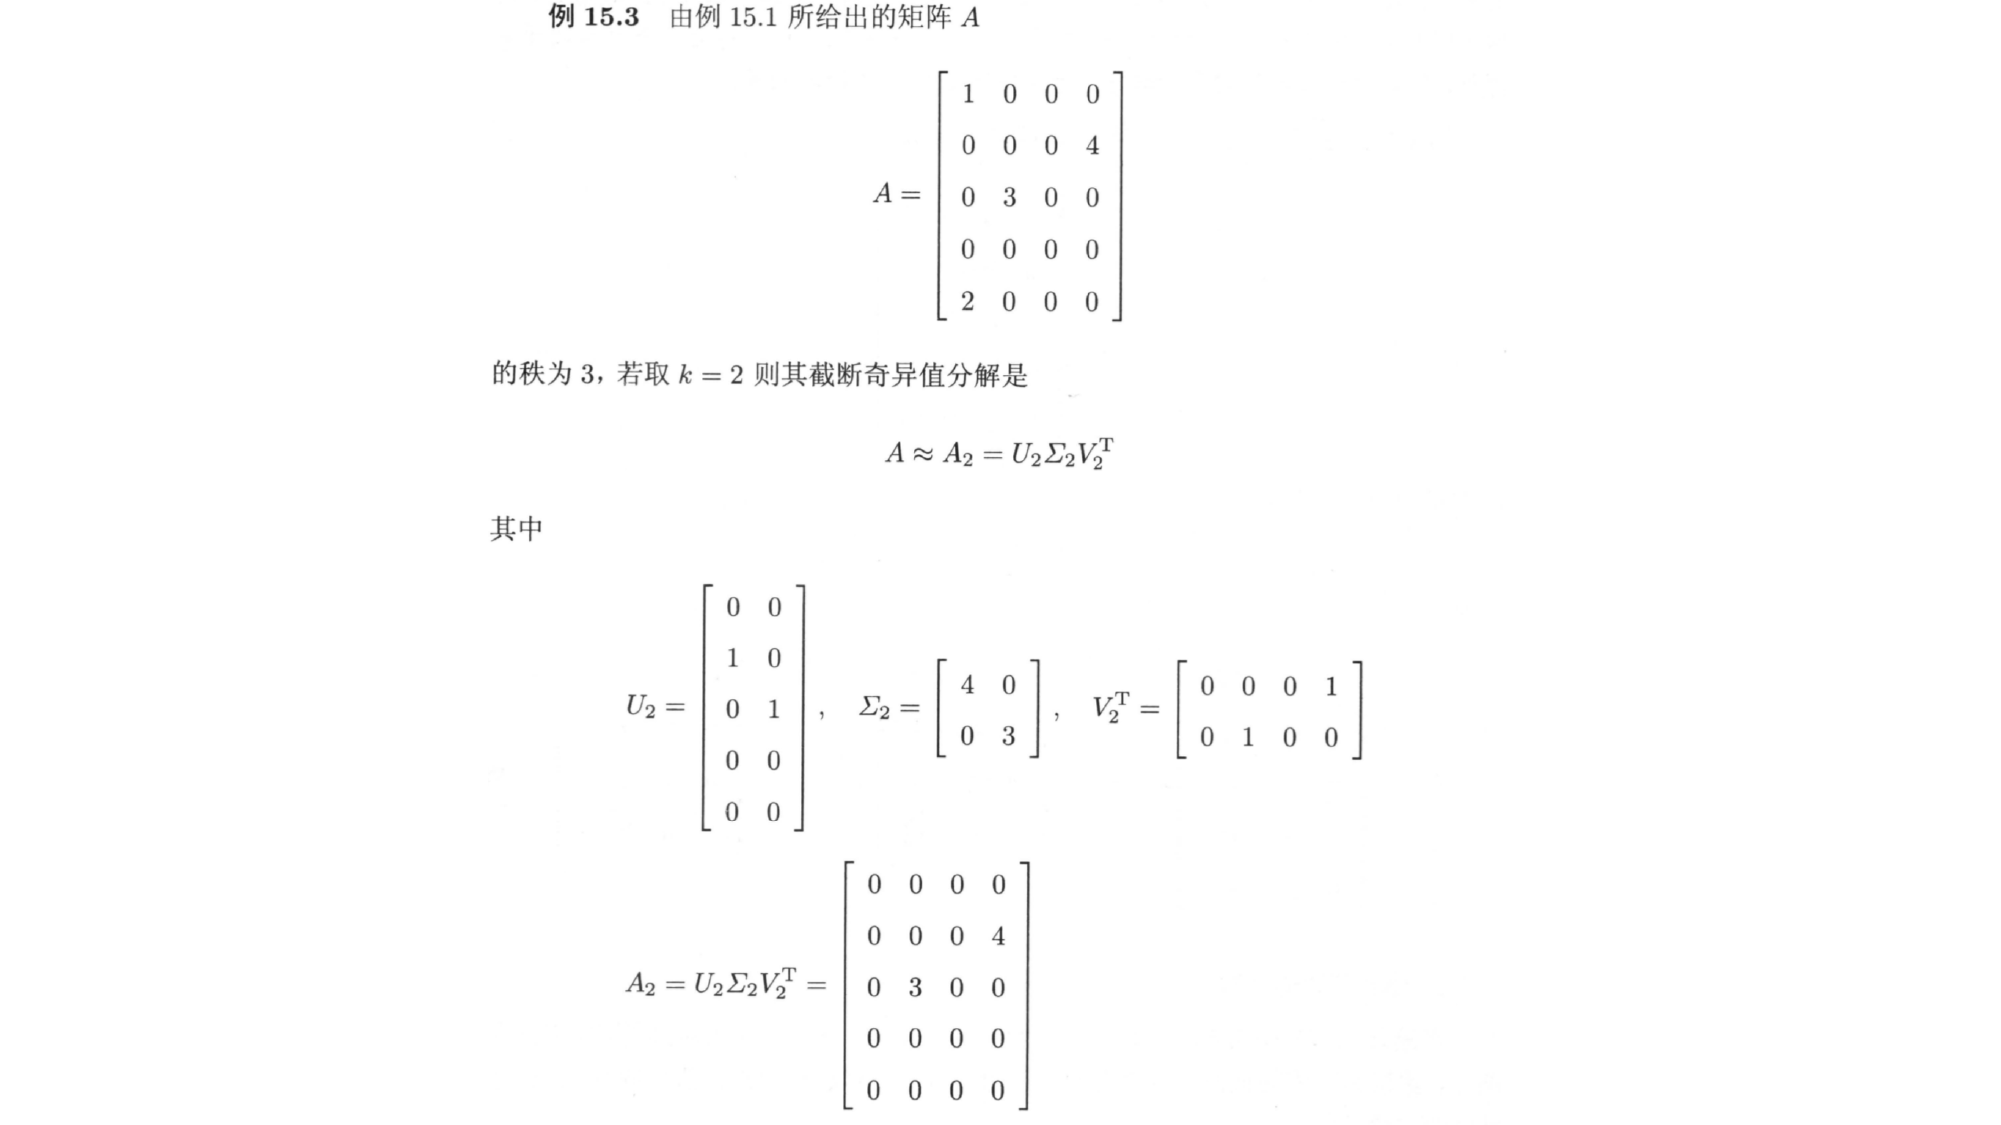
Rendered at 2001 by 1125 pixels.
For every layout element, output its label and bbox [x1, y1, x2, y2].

picture [488, 0, 1512, 1125]
